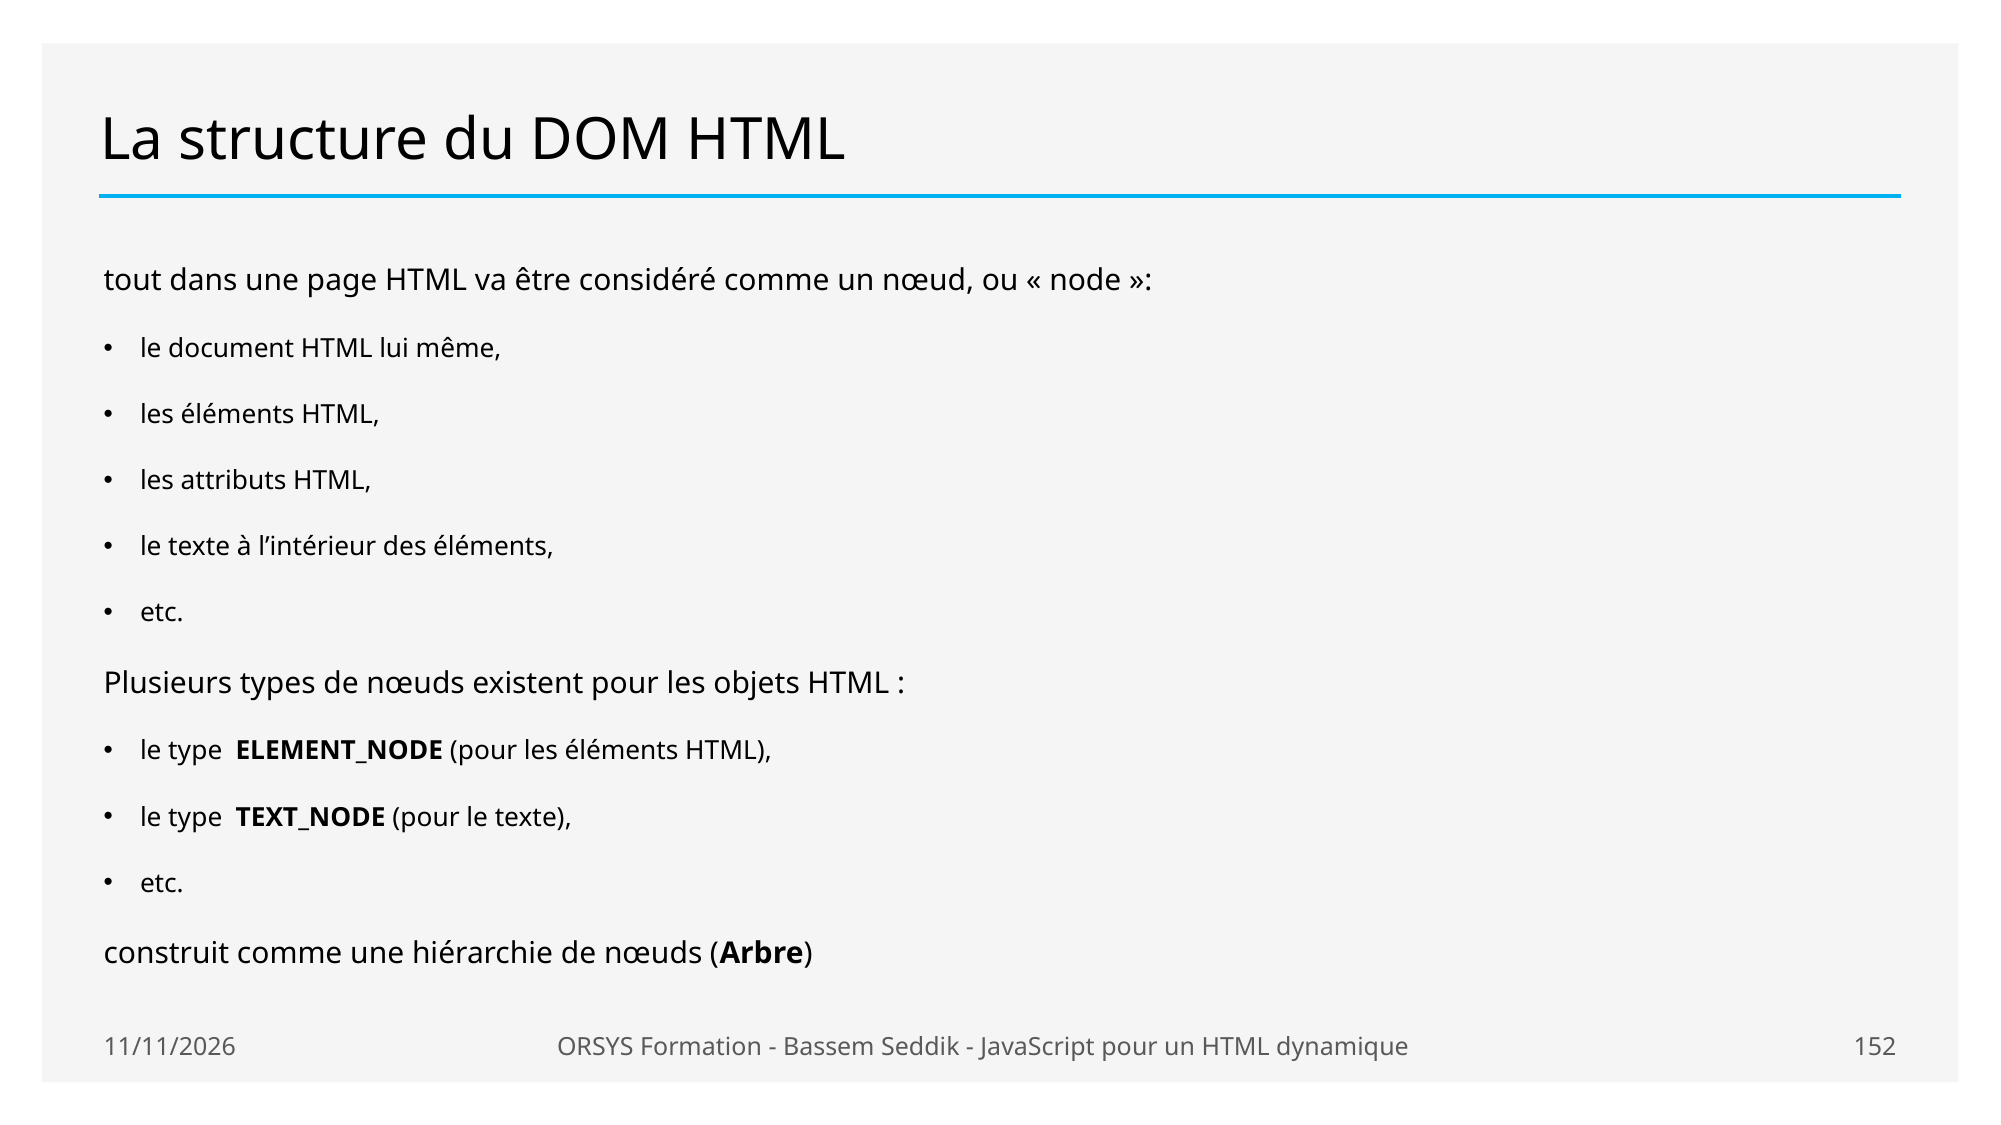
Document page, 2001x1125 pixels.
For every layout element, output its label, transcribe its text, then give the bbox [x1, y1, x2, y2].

footer ORSYS Formation - Bassem Seddik - JavaScript pour un HTML dynamique [340, 1017, 1626, 1078]
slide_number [88, 1017, 340, 1078]
slide_number 152 [1626, 1017, 1912, 1078]
list tout dans une page HTML va être considéré comme un nœud, ou « node »: le document HTML lui même, les éléments HTML, les attributs HTML, le texte à l’intérieur des éléments, etc. Plusieurs types de nœuds existent pour les objets HTML : le type ELEMENT_NODE (pour les éléments HTML), le type TEXT_NODE (pour le texte), etc. construit comme une hiérarchie de nœuds (Arbre) [88, 235, 1627, 982]
title La structure du DOM HTML [85, 73, 1888, 179]
